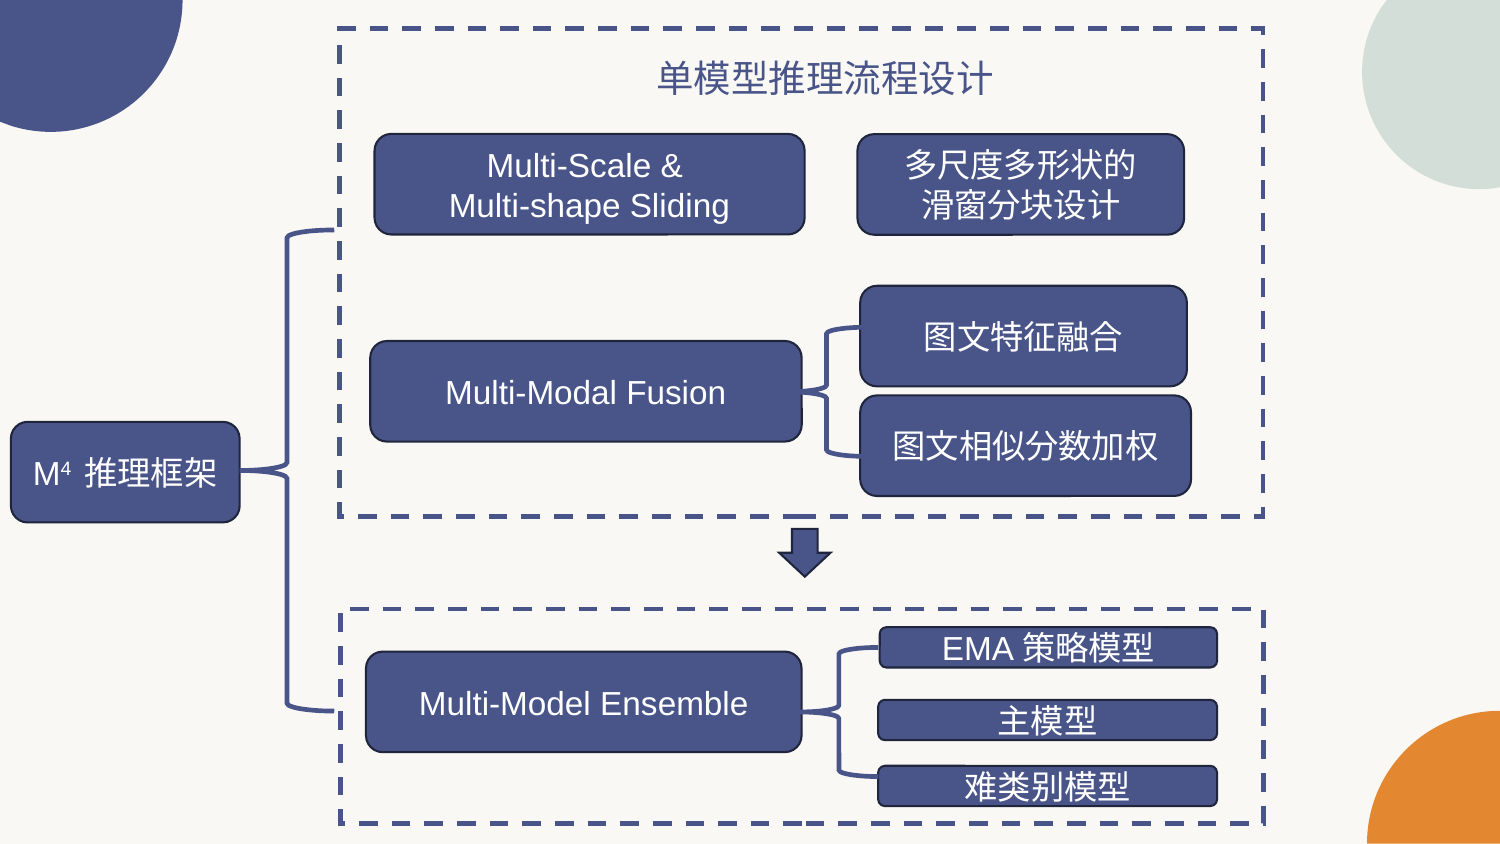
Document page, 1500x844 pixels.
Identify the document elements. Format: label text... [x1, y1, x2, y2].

text_box 单模型推理流程设计 [619, 47, 1032, 108]
text_box 主模型 [877, 698, 1219, 742]
text_box [239, 229, 335, 712]
text_box [776, 527, 834, 579]
text_box [339, 608, 1265, 824]
text_box [339, 27, 1264, 517]
text_box M4 推理框架 [9, 420, 241, 524]
text_box [787, 326, 866, 457]
